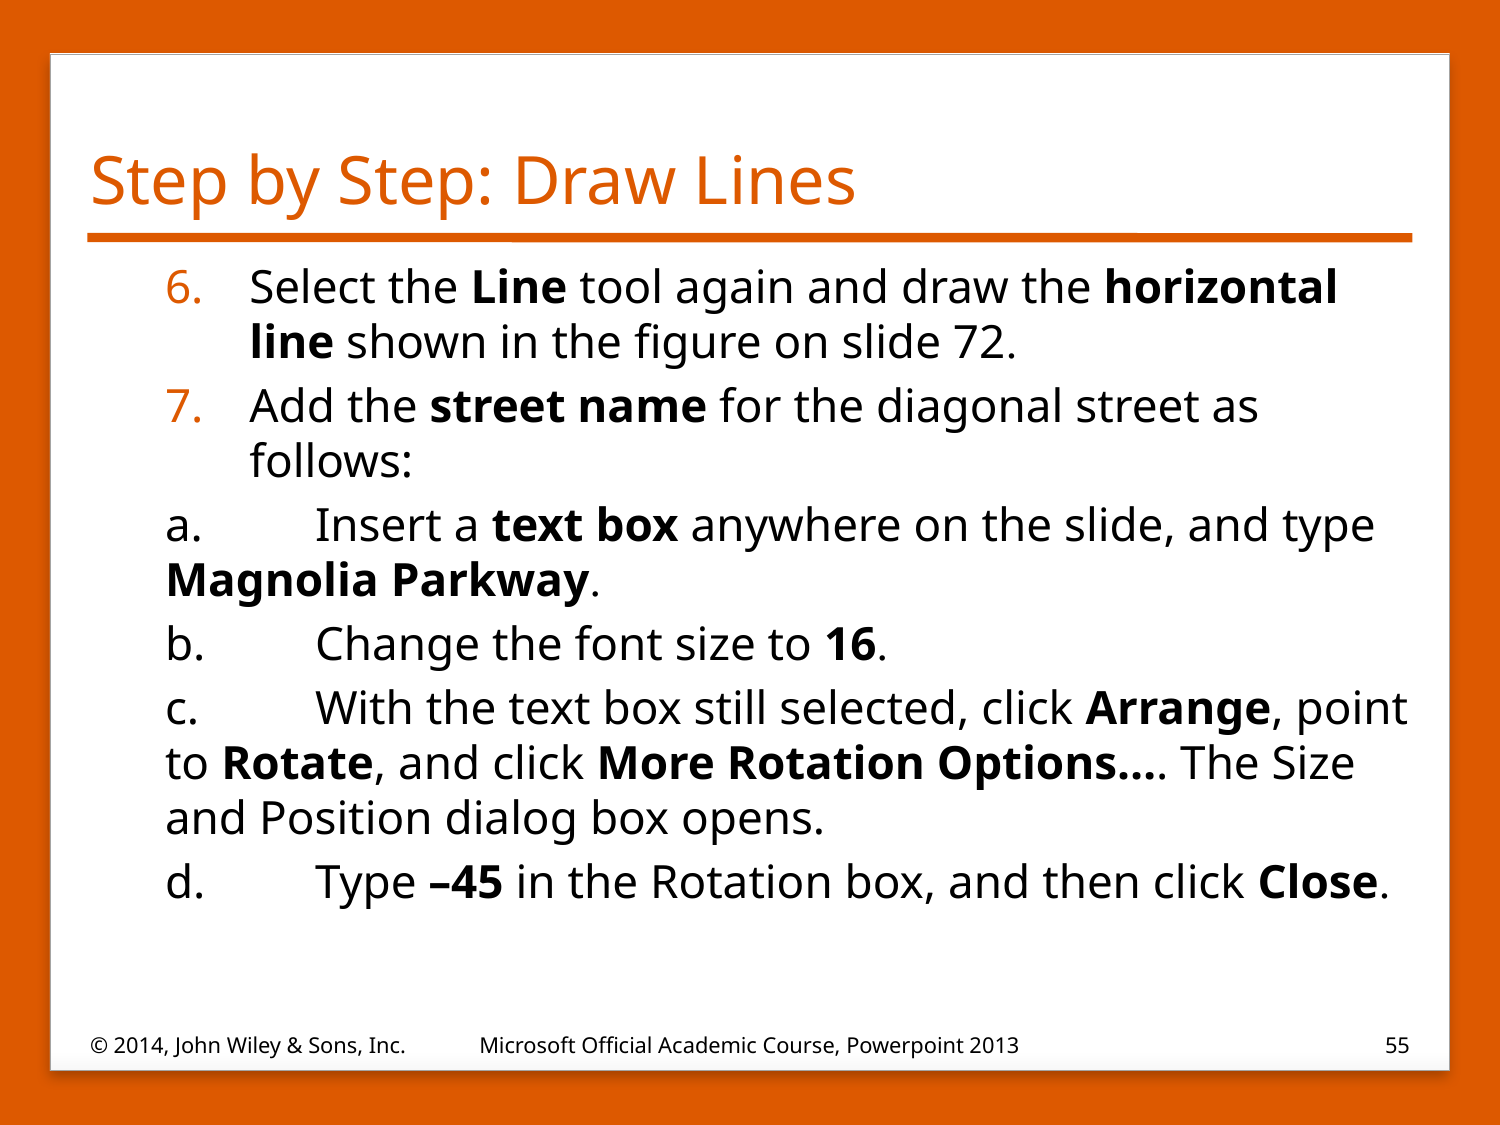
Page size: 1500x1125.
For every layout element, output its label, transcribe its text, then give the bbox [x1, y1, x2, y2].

title Step by Step: Draw Lines [74, 74, 1426, 226]
list Select the Line tool again and draw the horizontal line shown in the figure on slide 72. Add the street name for the diagonal street as follows: a. Insert a text box anywhere on the slide, and type Magnolia Parkway. b. Change the font size to 16. c. With the text box still selected, click Arrange, point to Rotate, and click More Rotation Options…. The Size and Position dialog box opens. d. Type –45 in the Rotation box, and then click Close. [75, 249, 1425, 1063]
slide_number © 2014, John Wiley & Sons, Inc. [74, 1024, 426, 1103]
footer Microsoft Official Academic Course, Powerpoint 2013 [449, 1024, 1051, 1103]
slide_number 55 [1074, 1024, 1426, 1103]
